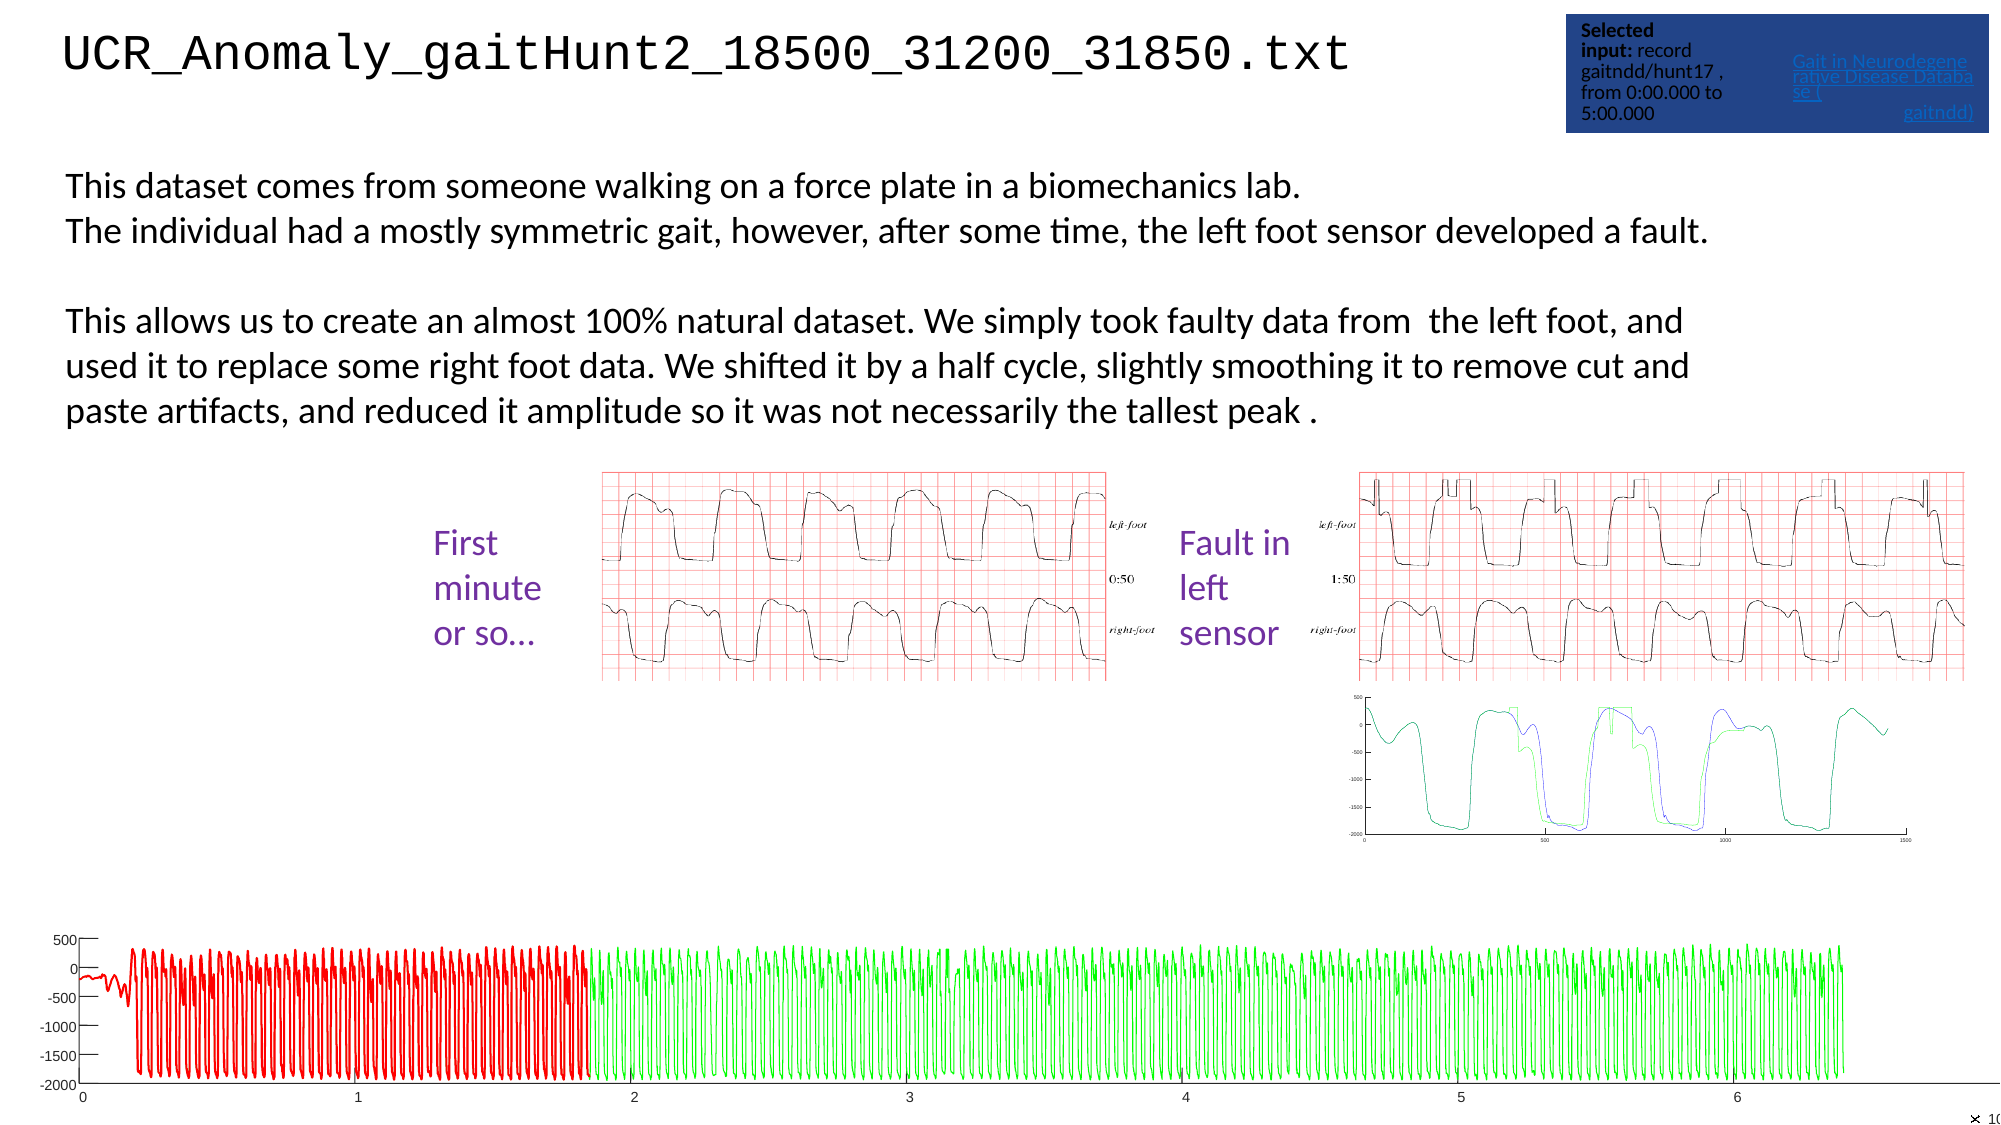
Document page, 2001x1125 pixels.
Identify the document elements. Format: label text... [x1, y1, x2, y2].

text_box [252, 968, 256, 1012]
text_box 10 [1988, 1109, 2000, 1125]
text_box [290, 990, 294, 1020]
text_box [587, 943, 1844, 1081]
text_box 500 [53, 931, 78, 949]
text_box 4 [1182, 1088, 1191, 1106]
text_box -500 [47, 988, 77, 1007]
picture [1274, 445, 1965, 681]
text_box [196, 972, 200, 1001]
text_box 0 [79, 1088, 88, 1106]
text_box -1500 [39, 1047, 77, 1065]
text_box [271, 982, 275, 1016]
table_header Selected input: record gaitndd/hunt17 , from 0:00.000 to 5:00.000 [1566, 14, 1778, 133]
text_box [346, 976, 350, 1030]
text_box [0, 923, 2000, 1125]
text_box [79, 945, 590, 1080]
text_box -1000 [39, 1018, 77, 1036]
text_box [118, 981, 130, 988]
picture [601, 445, 1190, 681]
text_box 1 [354, 1088, 363, 1106]
table_header Gait in Neurodegenerative Disease Database (gaitndd) [1778, 14, 1989, 133]
text_box -2000 [39, 1076, 77, 1094]
text_box Fault in left sensor [1190, 510, 1274, 661]
text_box [1971, 1115, 1980, 1123]
text_box 2 [630, 1088, 639, 1106]
text_box [205, 986, 209, 1003]
text_box 0 [70, 960, 79, 978]
text_box First minute or so… [418, 510, 586, 661]
text_box UCR_Anomaly_gaitHunt2_18500_31200_31850.txt [47, 12, 1518, 87]
text_box 6 [1733, 1088, 1742, 1106]
text_box This dataset comes from someone walking on a force plate in a biomechanics lab. The individual had a mostly symmetric gait, however, after some time, the left foot sensor developed a fault. This allows us to create an almost 100% natural dataset. We simply took faulty data from the left foot, and used it to replace some right foot data. We shifted it by a half cycle, slightly smoothing it to remove cut and paste artifacts, and reduced it amplitude so it was not necessarily the tallest peak . [50, 153, 1768, 439]
picture [1274, 684, 1972, 853]
text_box 5 [1457, 1088, 1466, 1106]
text_box 3 [905, 1088, 915, 1106]
